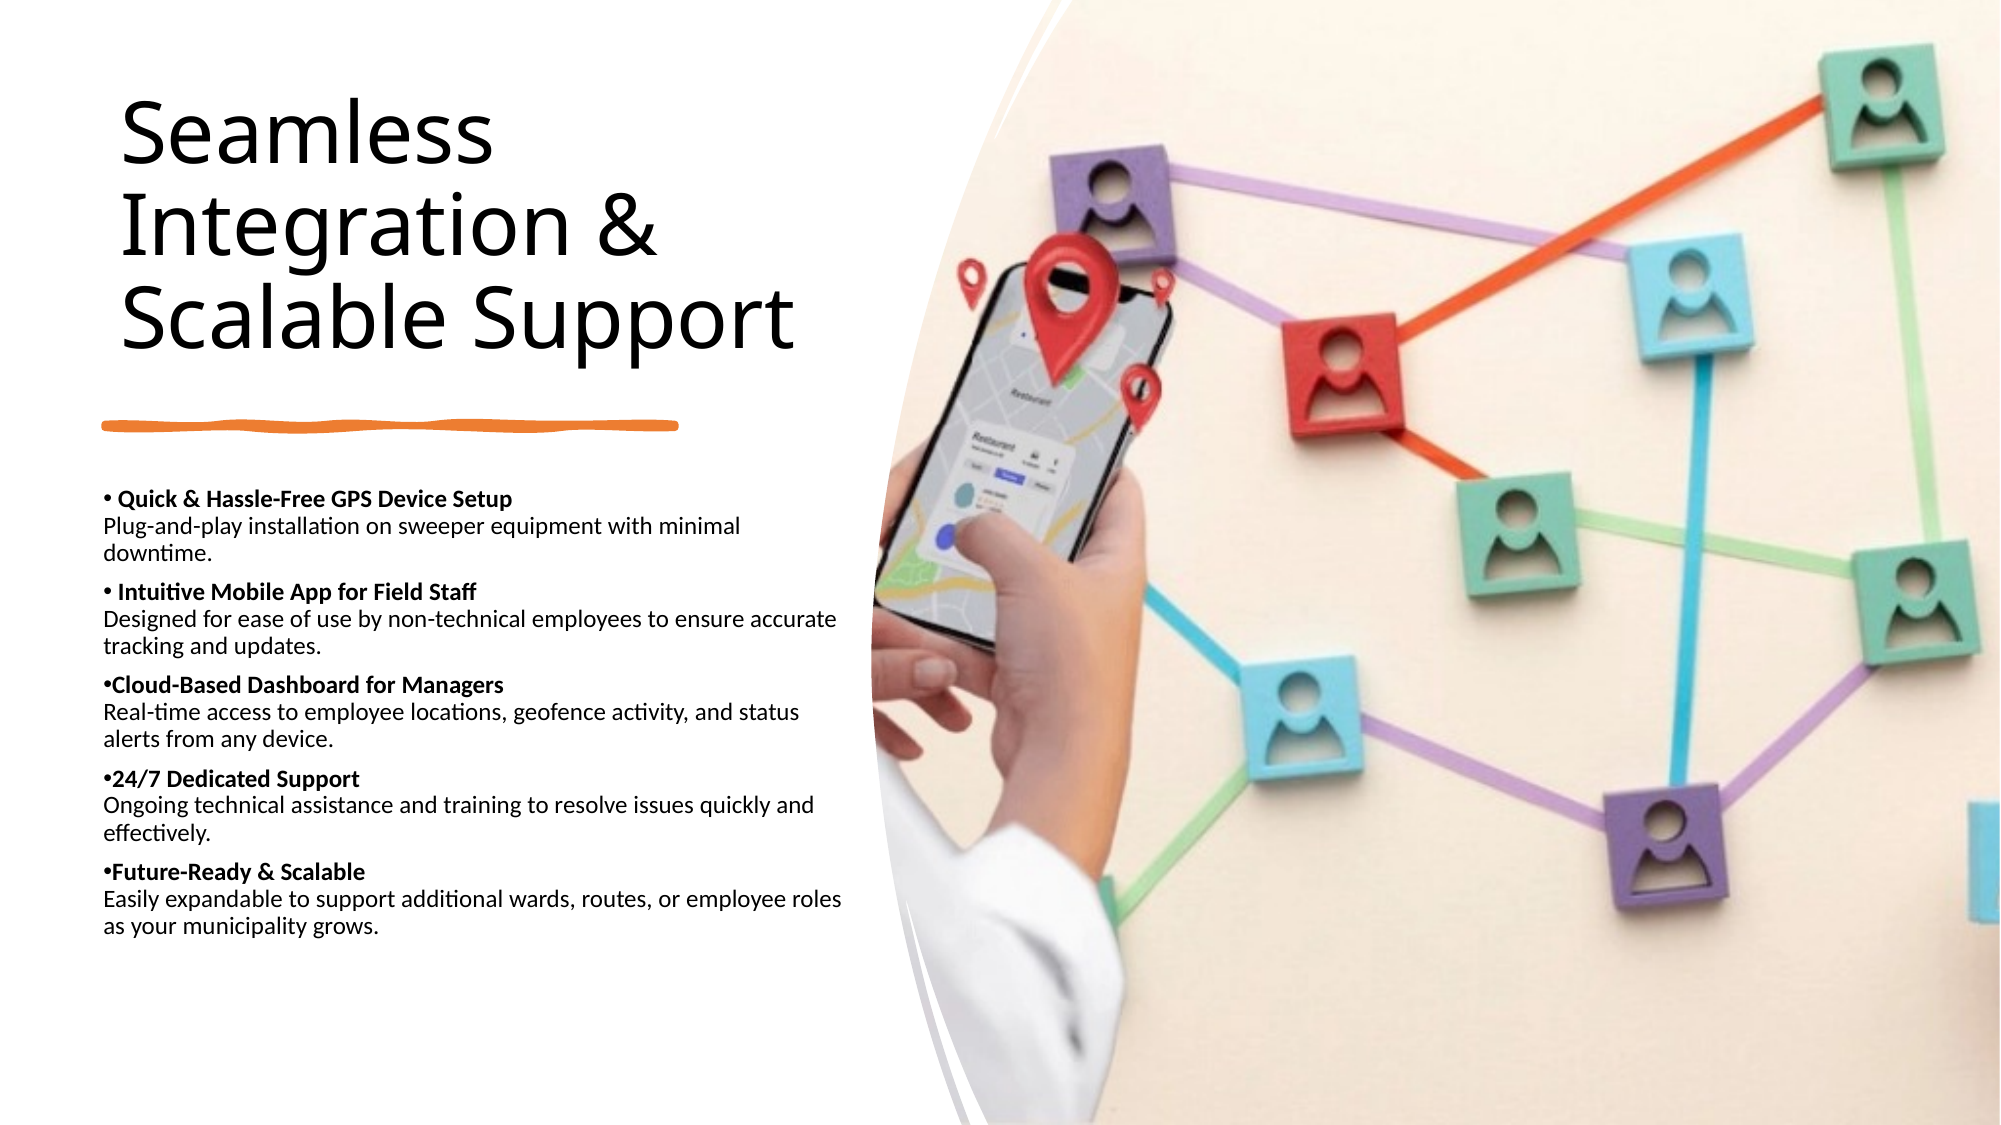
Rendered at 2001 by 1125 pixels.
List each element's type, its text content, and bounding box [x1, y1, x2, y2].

text_box Seamless Integration & Scalable Support [105, 53, 822, 375]
text_box [0, 0, 871, 1125]
text_box Quick & Hassle-Free GPS Device Setup Plug-and-play installation on sweeper equipment with minimal downtime. Intuitive Mobile App for Field Staff Designed for ease of use by non-technical employees to ensure accurate tracking and updates. Cloud-Based Dashboard for Managers Real-time access to employee locations, geofence activity, and status alerts from any device. 24/7 Dedicated Support Ongoing technical assistance and training to resolve issues quickly and effectively. Future-Ready & Scalable Easily expandable to support additional wards, routes, or employee roles as your municipality grows. [88, 478, 871, 1023]
picture [871, 0, 2000, 1125]
text_box [103, 421, 676, 431]
